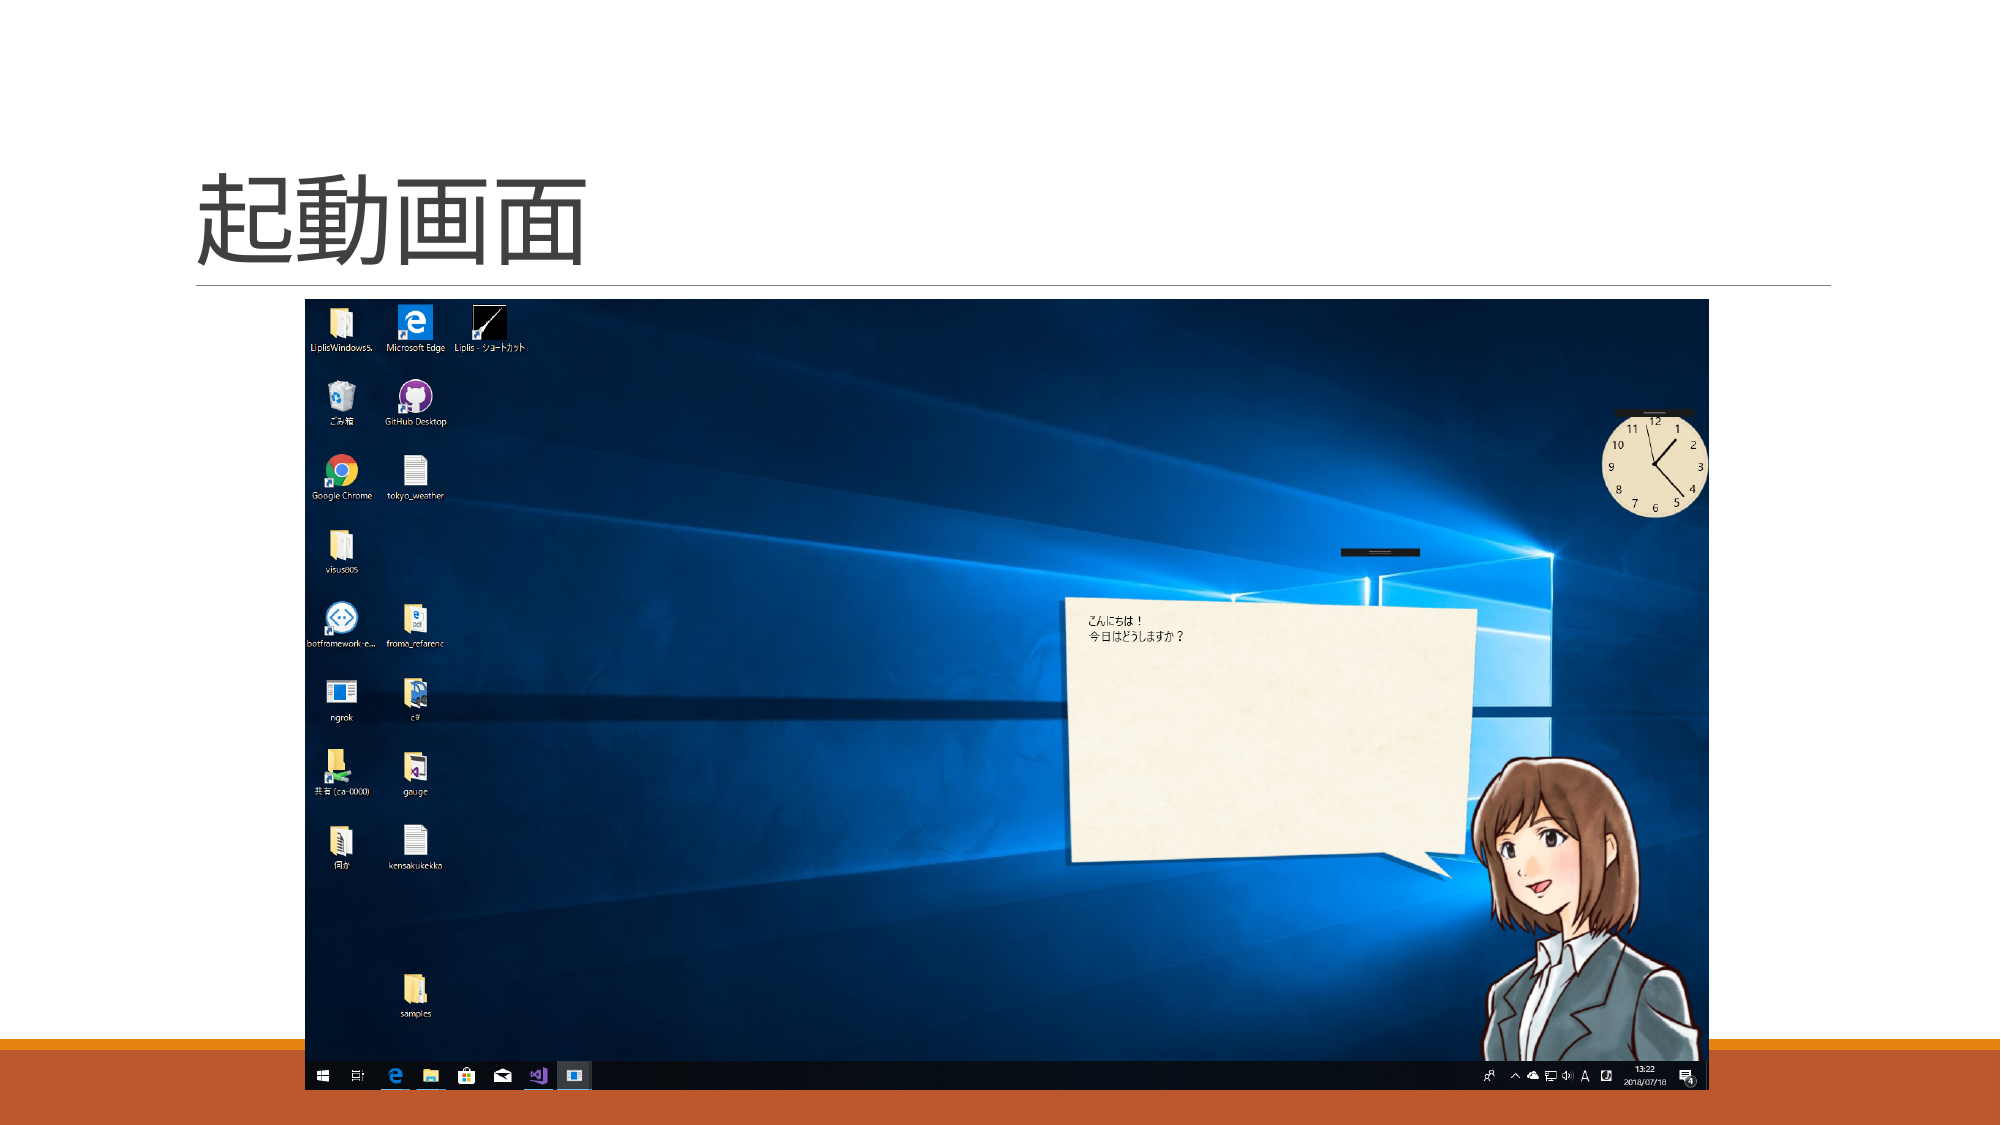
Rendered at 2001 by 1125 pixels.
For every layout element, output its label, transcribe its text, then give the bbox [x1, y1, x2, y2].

picture [305, 298, 1709, 1091]
title 起動画面 [180, 47, 1830, 285]
